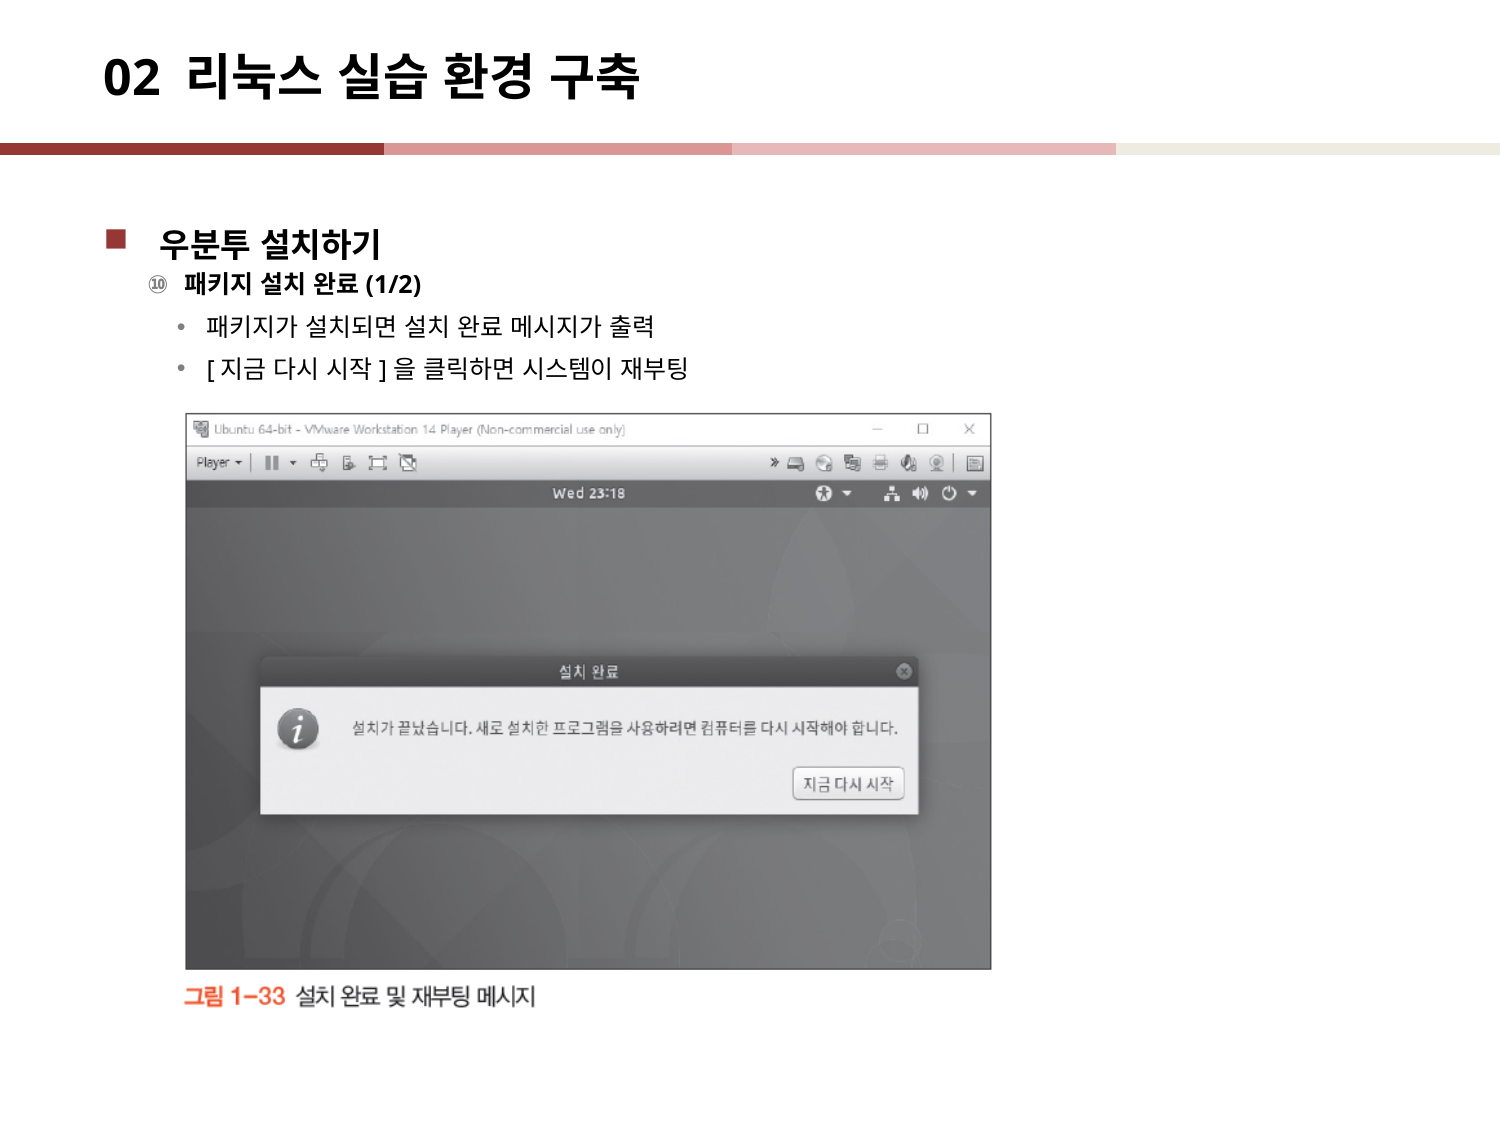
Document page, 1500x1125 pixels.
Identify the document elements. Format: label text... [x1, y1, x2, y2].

title 02 리눅스 실습 환경 구축 [88, 30, 1330, 121]
list 우분투 설치하기 패키지 설치 완료(1/2) 패키지가 설치되면 설치 완료 메시지가 출력 [지금 다시 시작]을 클릭하면 시스템이 재부팅 [88, 196, 1436, 1083]
picture [182, 408, 999, 1014]
